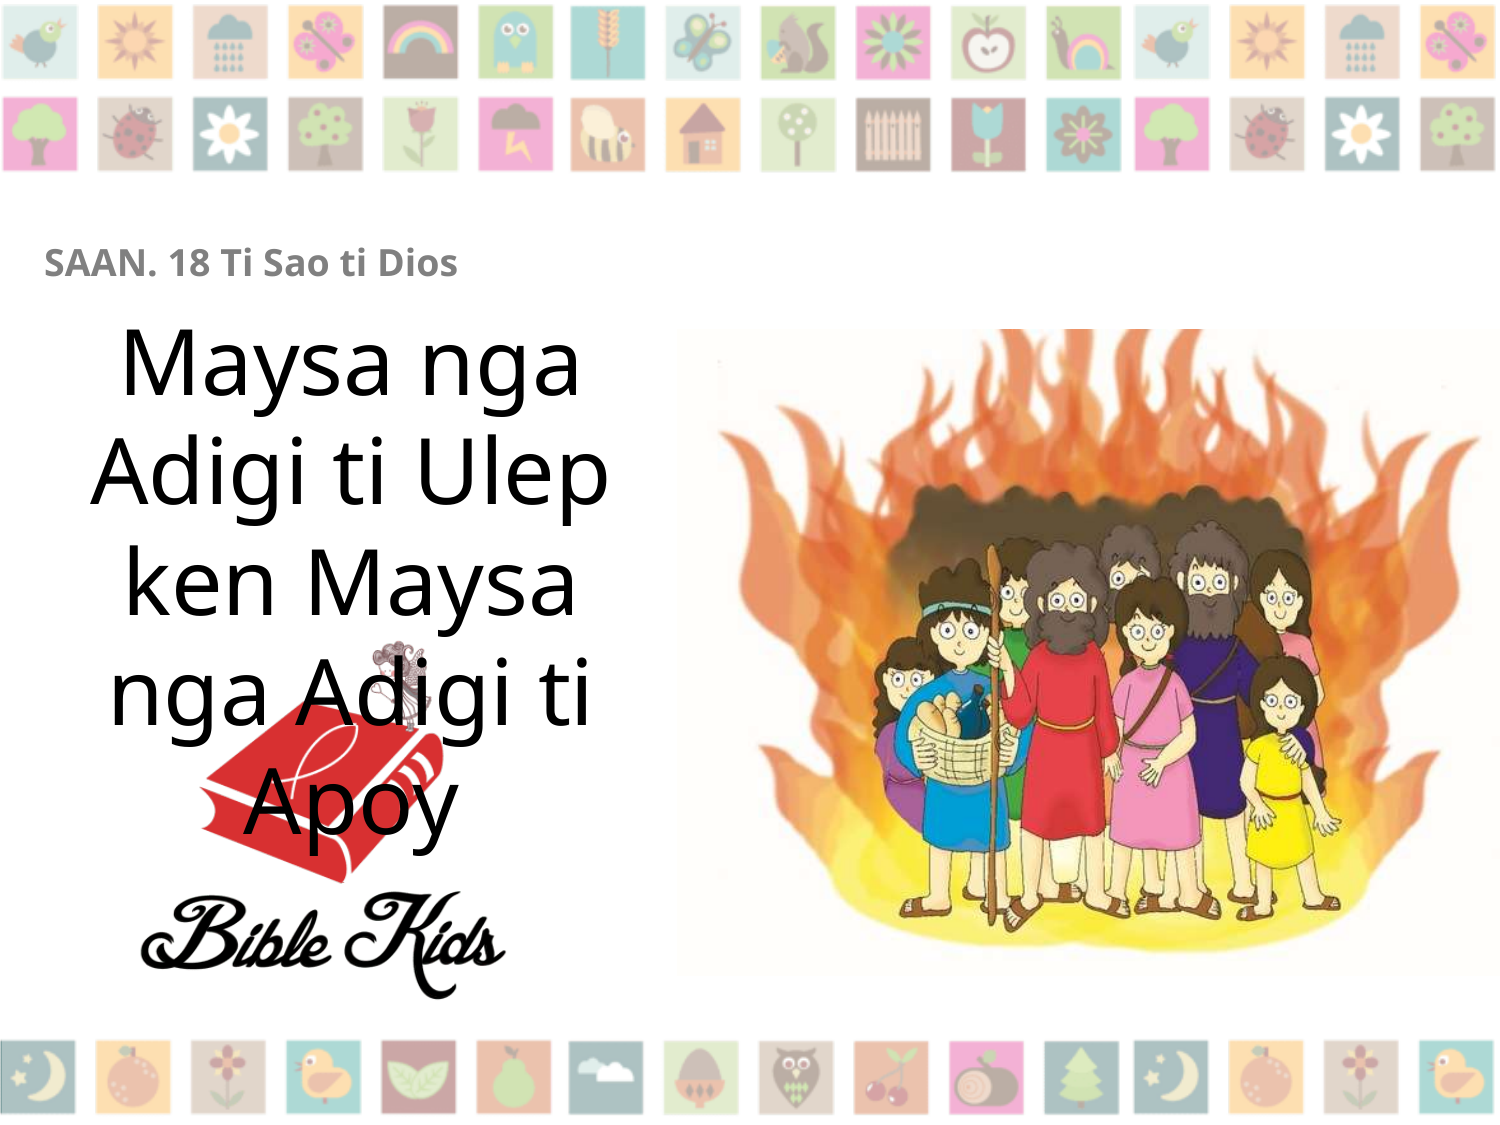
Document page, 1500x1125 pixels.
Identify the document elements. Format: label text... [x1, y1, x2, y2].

text_box SAAN. 18 Ti Sao ti Dios [29, 231, 526, 292]
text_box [0, 3, 1500, 181]
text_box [0, 1028, 1500, 1118]
text_box Maysa nga Adigi ti Ulep ken Maysa nga Adigi ti Apoy [28, 296, 674, 861]
picture [114, 603, 544, 1030]
picture [677, 329, 1500, 977]
